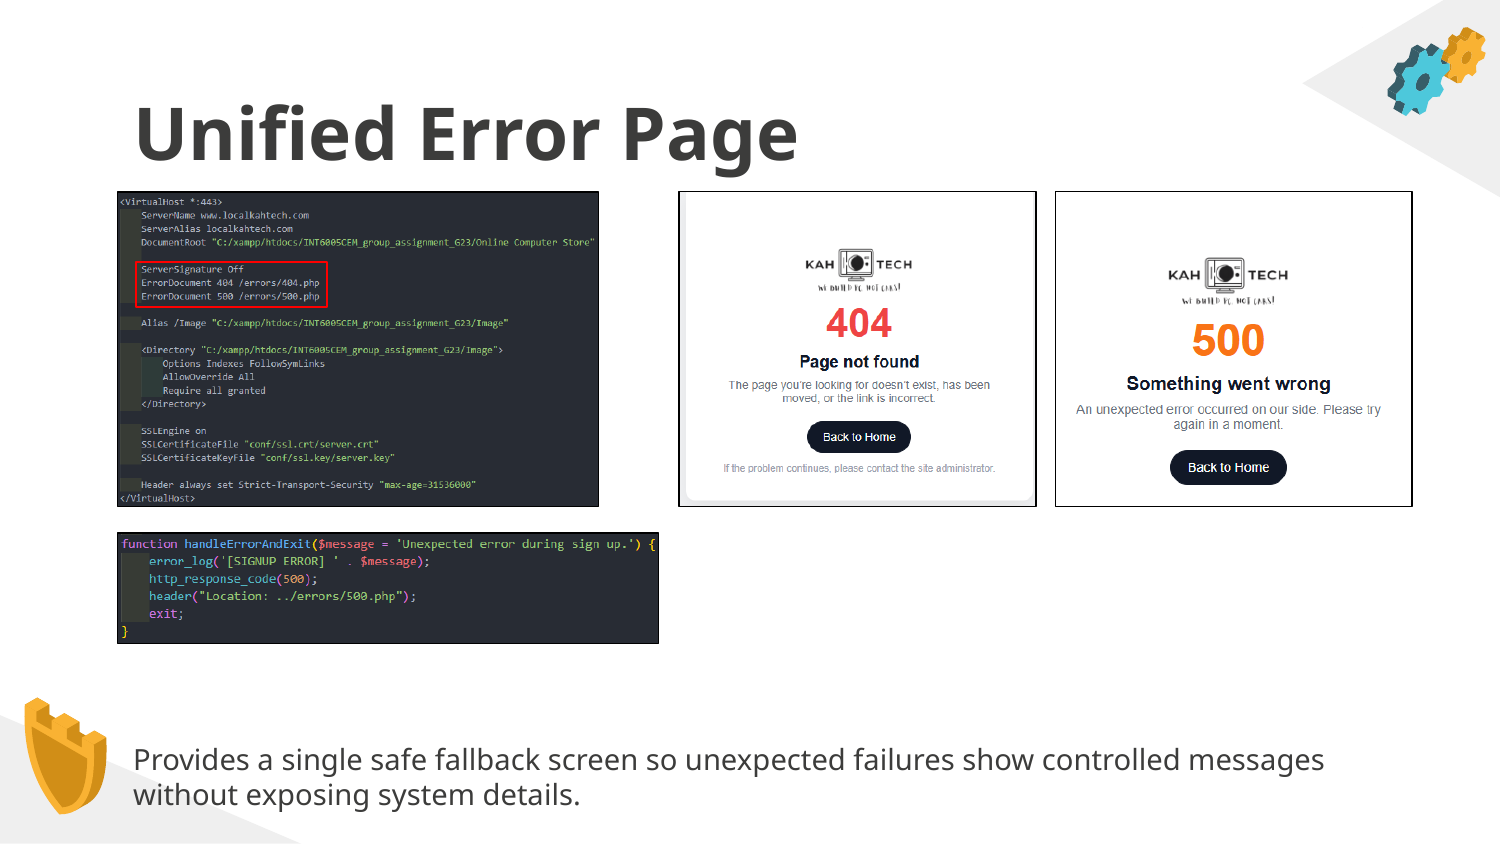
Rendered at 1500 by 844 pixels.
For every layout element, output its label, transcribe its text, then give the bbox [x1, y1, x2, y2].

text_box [1387, 27, 1486, 117]
picture [1055, 191, 1412, 506]
picture [679, 191, 1036, 506]
picture [117, 533, 659, 644]
text_box Provides a single safe fallback screen so unexpected failures show controlled messages without exposing system details. [118, 726, 1448, 828]
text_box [117, 192, 598, 506]
title Unified Error Page [118, 72, 1382, 167]
